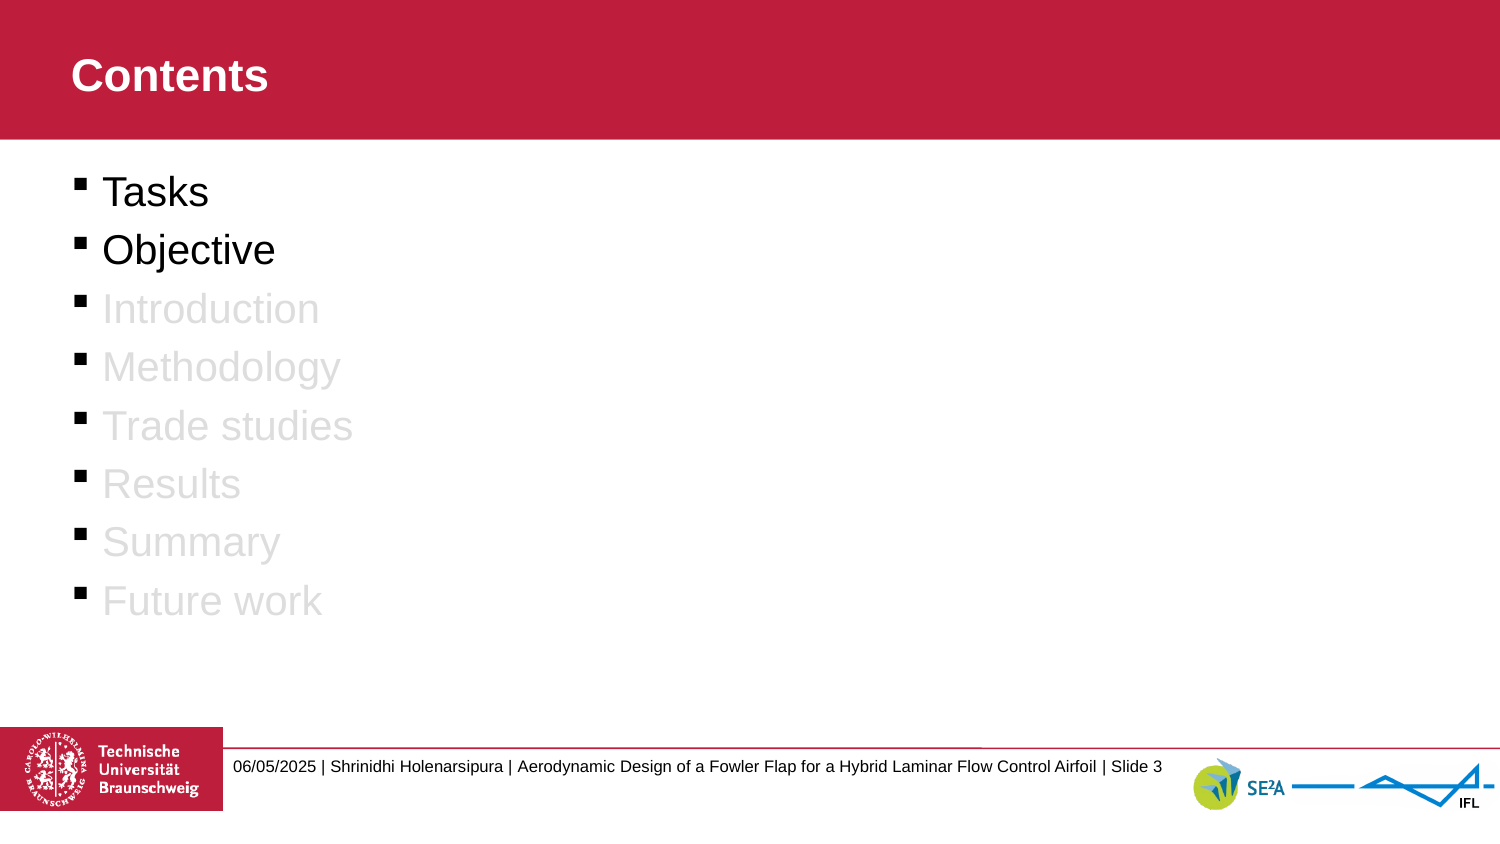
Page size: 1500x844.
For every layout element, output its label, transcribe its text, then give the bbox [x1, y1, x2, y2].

picture [0, 727, 223, 811]
title Contents [70, 13, 1445, 102]
text_box [0, 0, 1500, 140]
picture [1175, 758, 1500, 811]
list Tasks Objective Introduction Methodology Trade studies Results Summary Future work [70, 164, 1445, 734]
